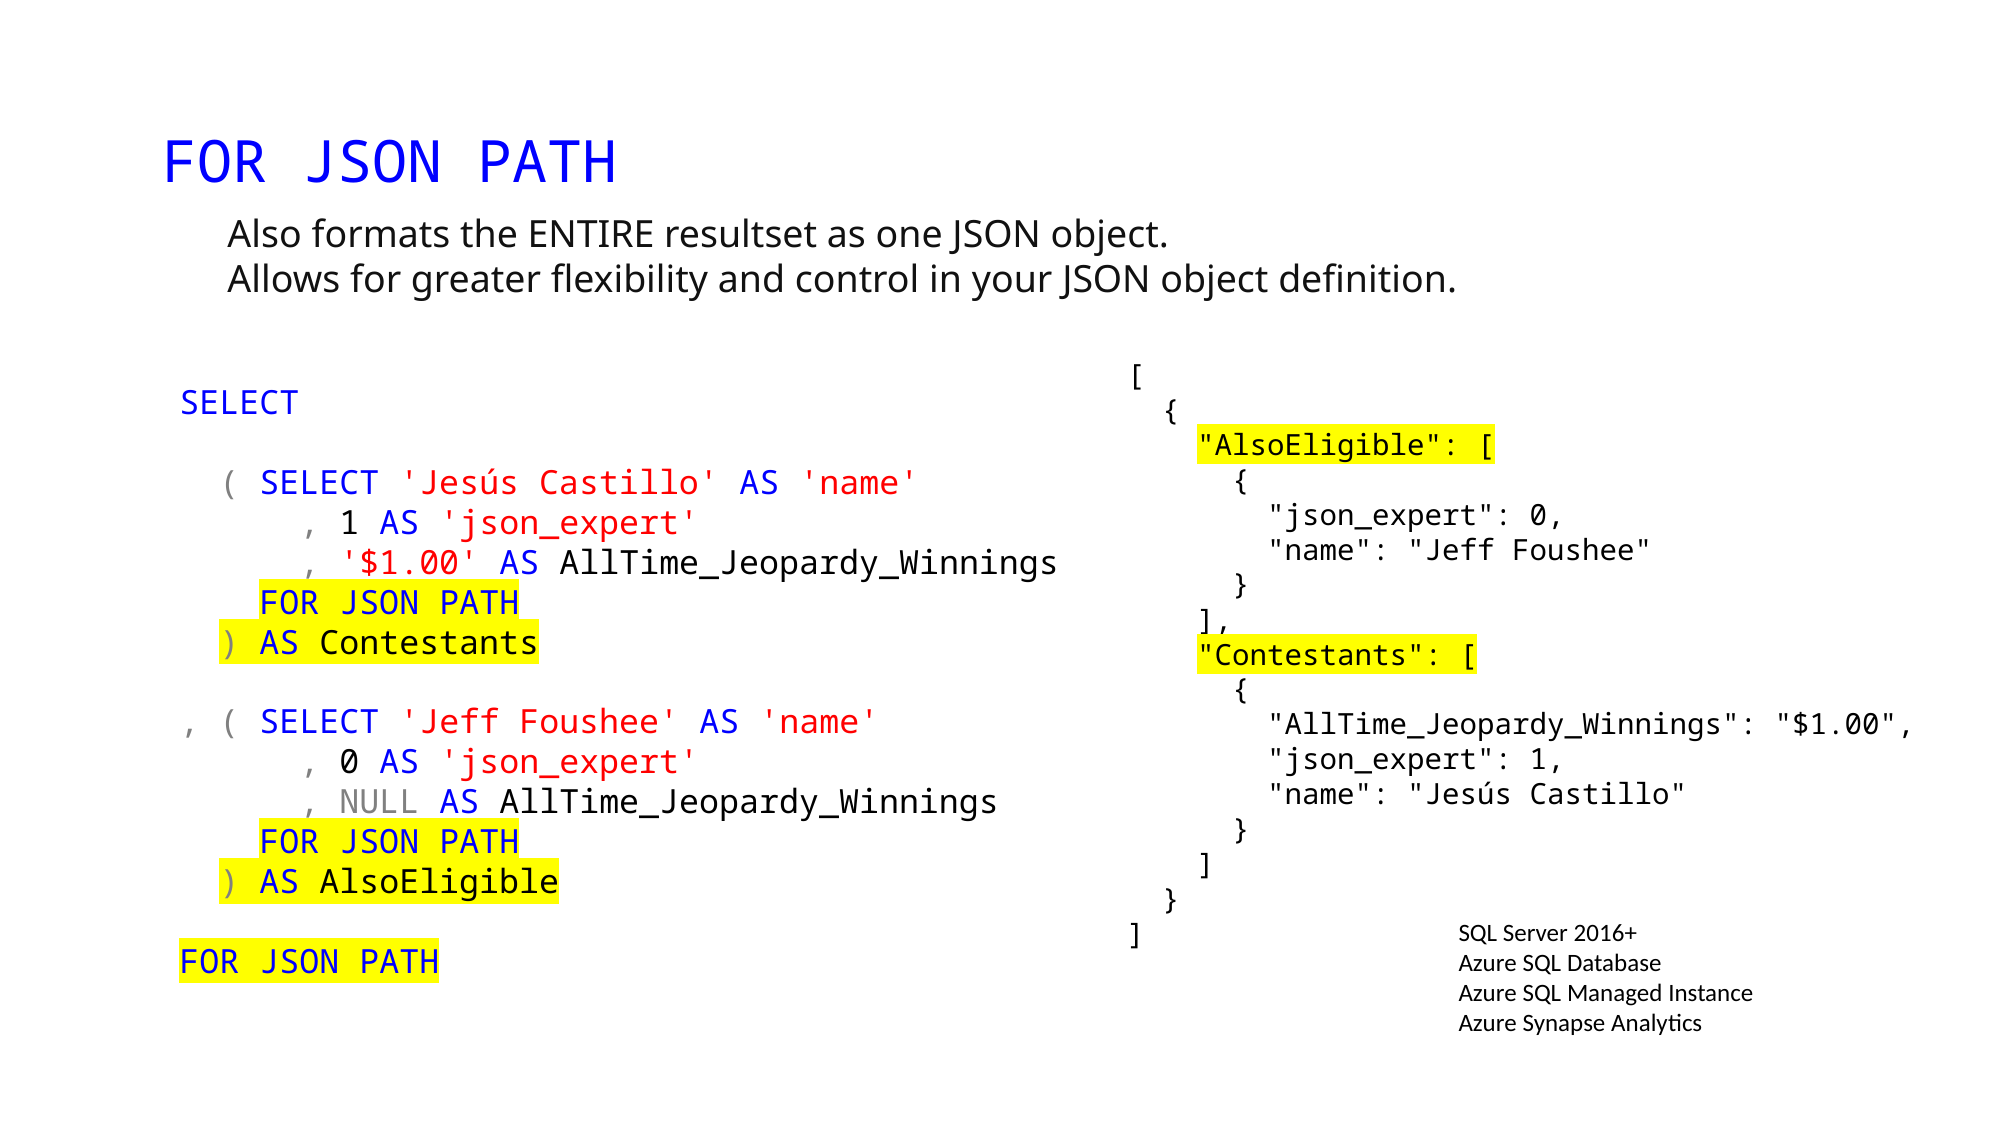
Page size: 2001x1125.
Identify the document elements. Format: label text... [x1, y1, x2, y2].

text_box SQL Server 2016+ Azure SQL Database Azure SQL Managed Instance Azure Synapse Analytics [1443, 908, 1930, 1044]
text_box [ { "AlsoEligible": [ { "json_expert": 0, "name": "Jeff Foushee" } ], "Contestants": [ { "AllTime_Jeopardy_Winnings": "$1.00", "json_expert": 1, "name": "Jesús Castillo" } ] } ] [1112, 348, 1953, 958]
text_box FOR JSON PATH [147, 116, 1847, 202]
text_box SELECT ( SELECT 'Jesús Castillo' AS 'name' , 1 AS 'json_expert' , '$1.00' AS AllTime_Jeopardy_Winnings FOR JSON PATH ) AS Contestants , ( SELECT 'Jeff Foushee' AS 'name' , 0 AS 'json_expert' , NULL AS AllTime_Jeopardy_Winnings FOR JSON PATH ) AS AlsoEligible FOR JSON PATH [164, 373, 1081, 988]
text_box Also formats the ENTIRE resultset as one JSON object. Allows for greater flexibility and control in your JSON object definition. [212, 202, 1732, 308]
